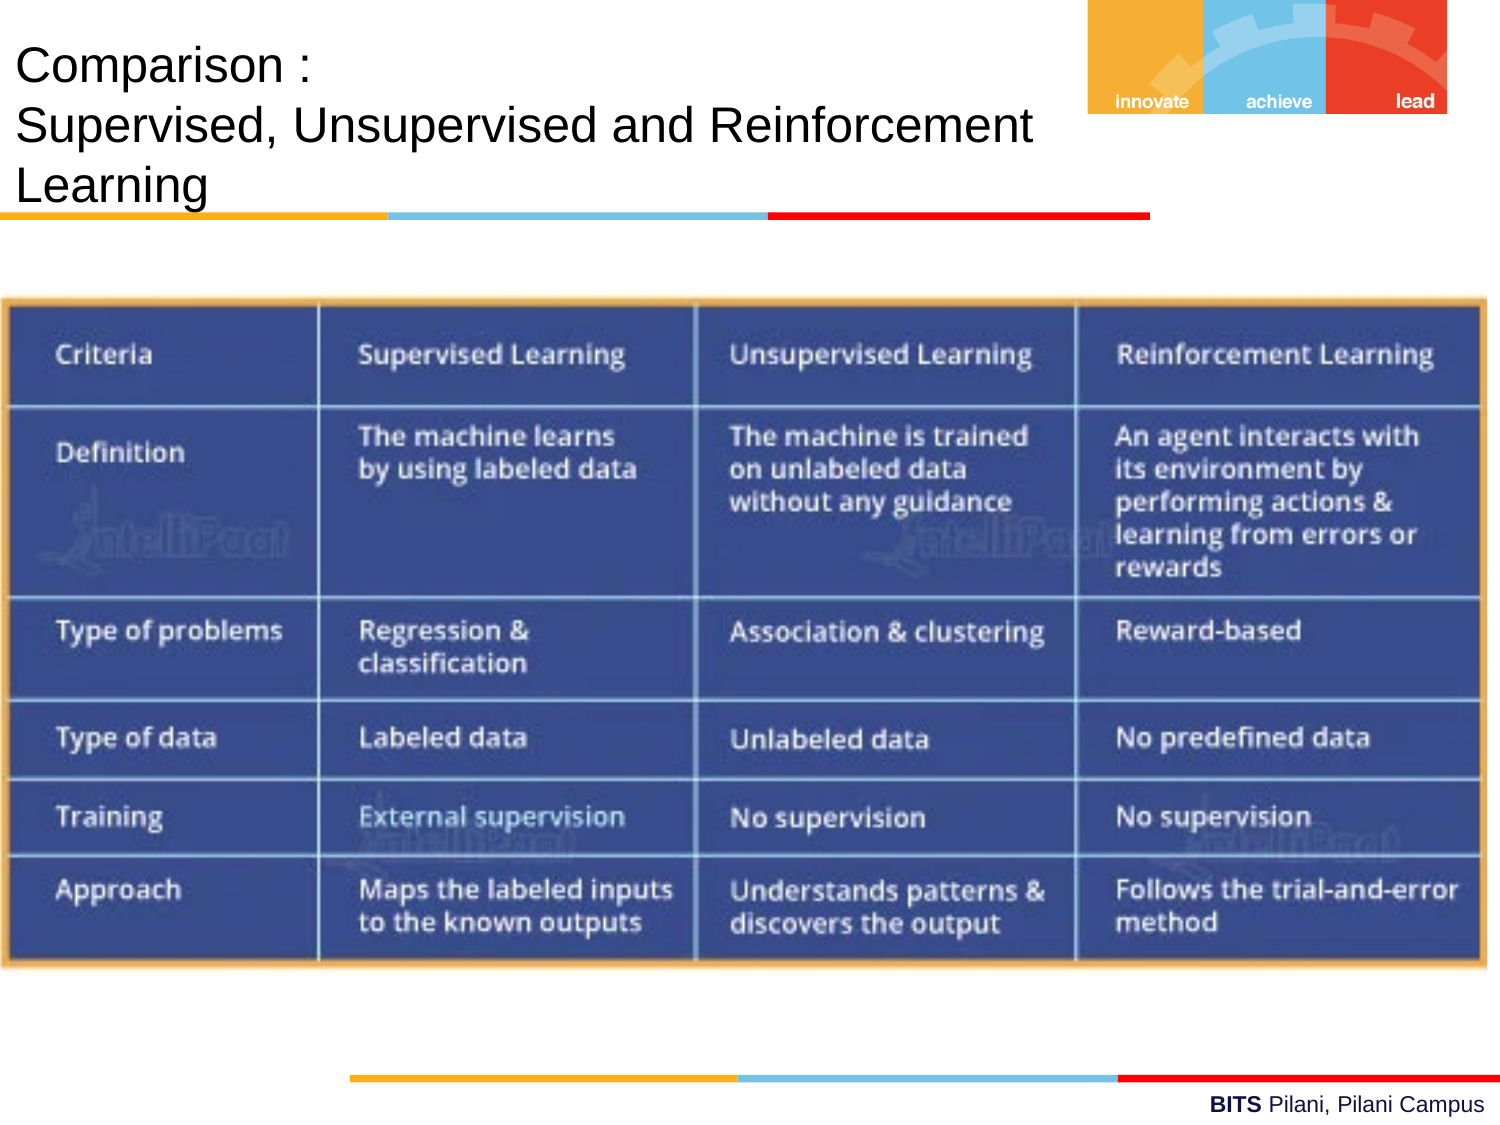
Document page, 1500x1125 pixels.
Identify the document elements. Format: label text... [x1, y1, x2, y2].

title Comparison : Supervised, Unsupervised and Reinforcement Learning [0, 24, 1075, 200]
picture [1087, 0, 1448, 114]
picture [0, 287, 1488, 978]
